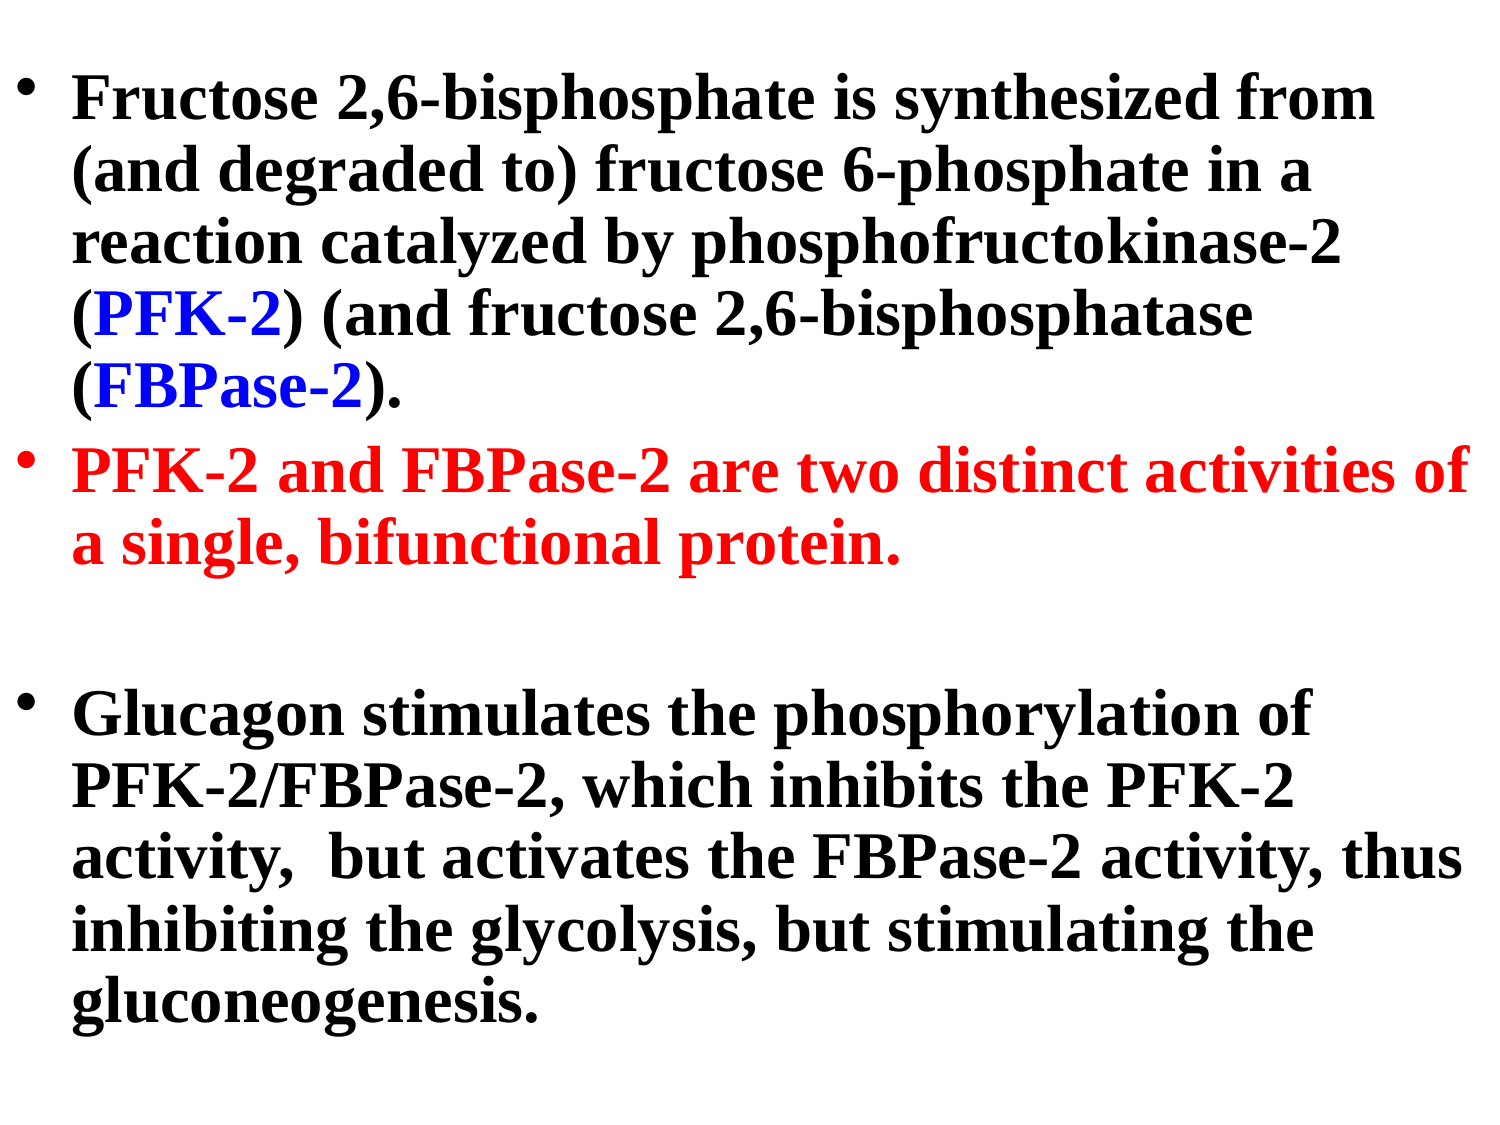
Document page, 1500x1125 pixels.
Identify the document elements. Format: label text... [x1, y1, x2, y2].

list Fructose 2,6-bisphosphate is synthesized from (and degraded to) fructose 6-phosphate in a reaction catalyzed by phosphofructokinase-2 (PFK-2) (and fructose 2,6-bisphosphatase (FBPase-2). PFK-2 and FBPase-2 are two distinct activities of a single, bifunctional protein. Glucagon stimulates the phosphorylation of PFK-2/FBPase-2, which inhibits the PFK-2 activity, but activates the FBPase-2 activity, thus inhibiting the glycolysis, but stimulating the gluconeogenesis. [0, 54, 1500, 1125]
